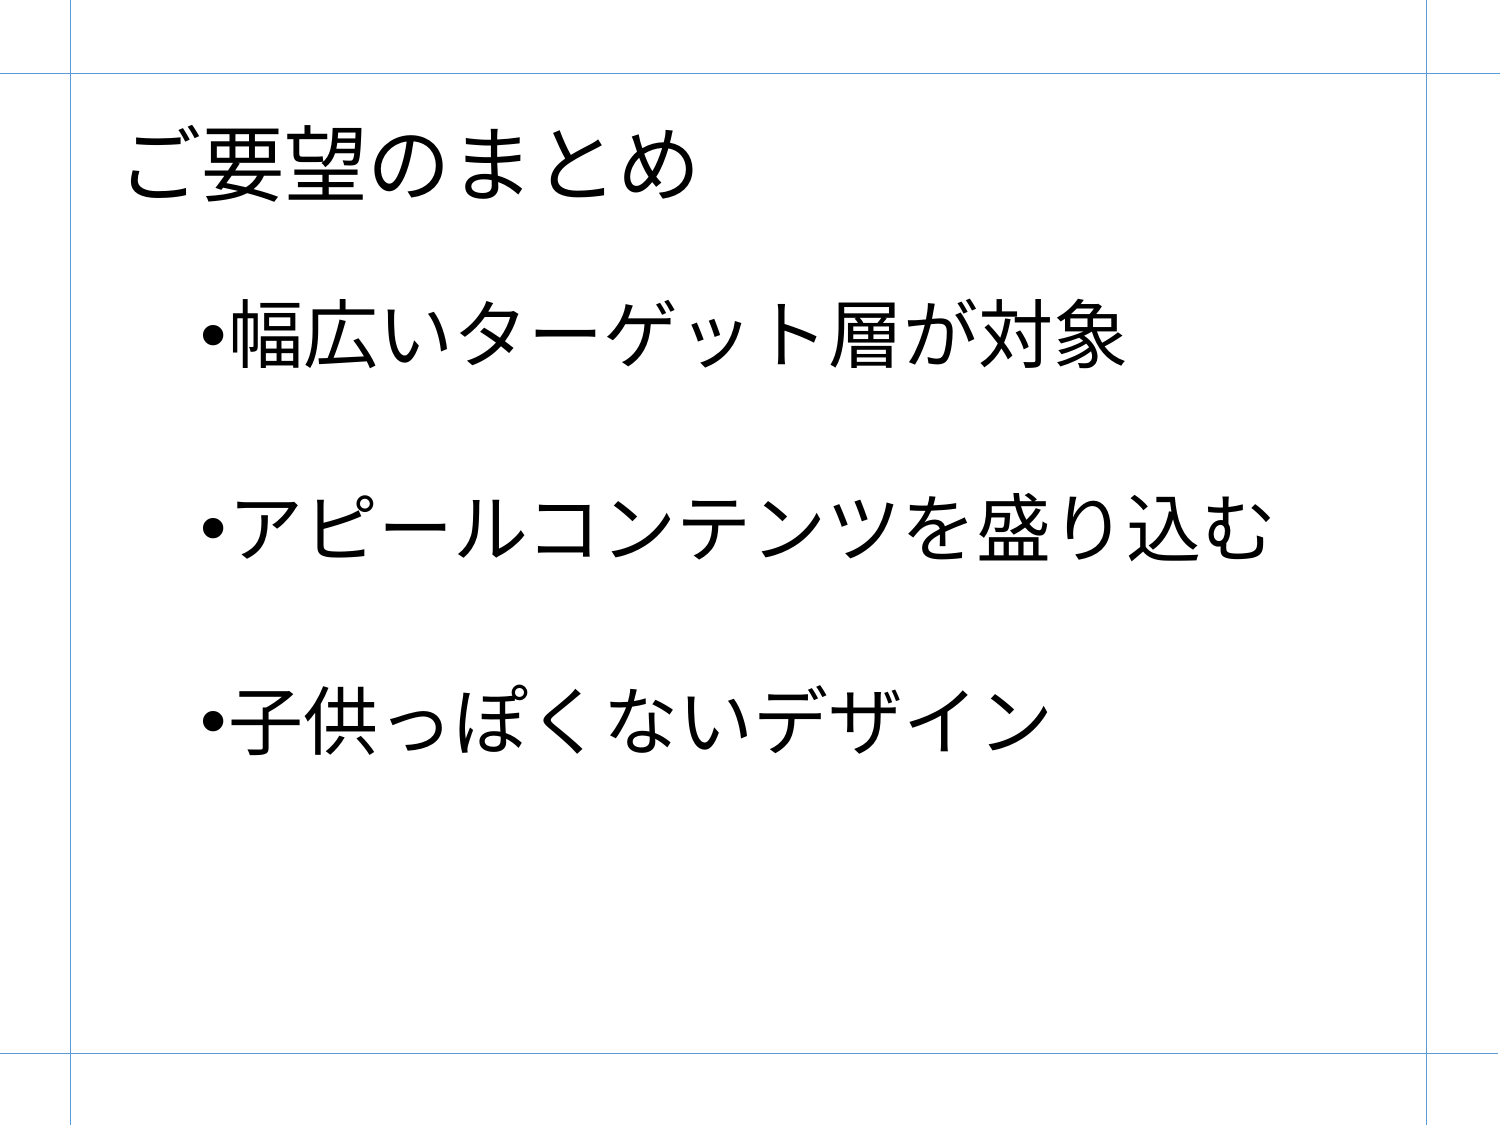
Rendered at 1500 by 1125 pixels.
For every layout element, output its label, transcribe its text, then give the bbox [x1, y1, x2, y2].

title ご要望のまとめ [103, 59, 1397, 278]
list 幅広いターゲット層が対象 アピールコンテンツを盛り込む 子供っぽくないデザイン [185, 290, 1322, 992]
